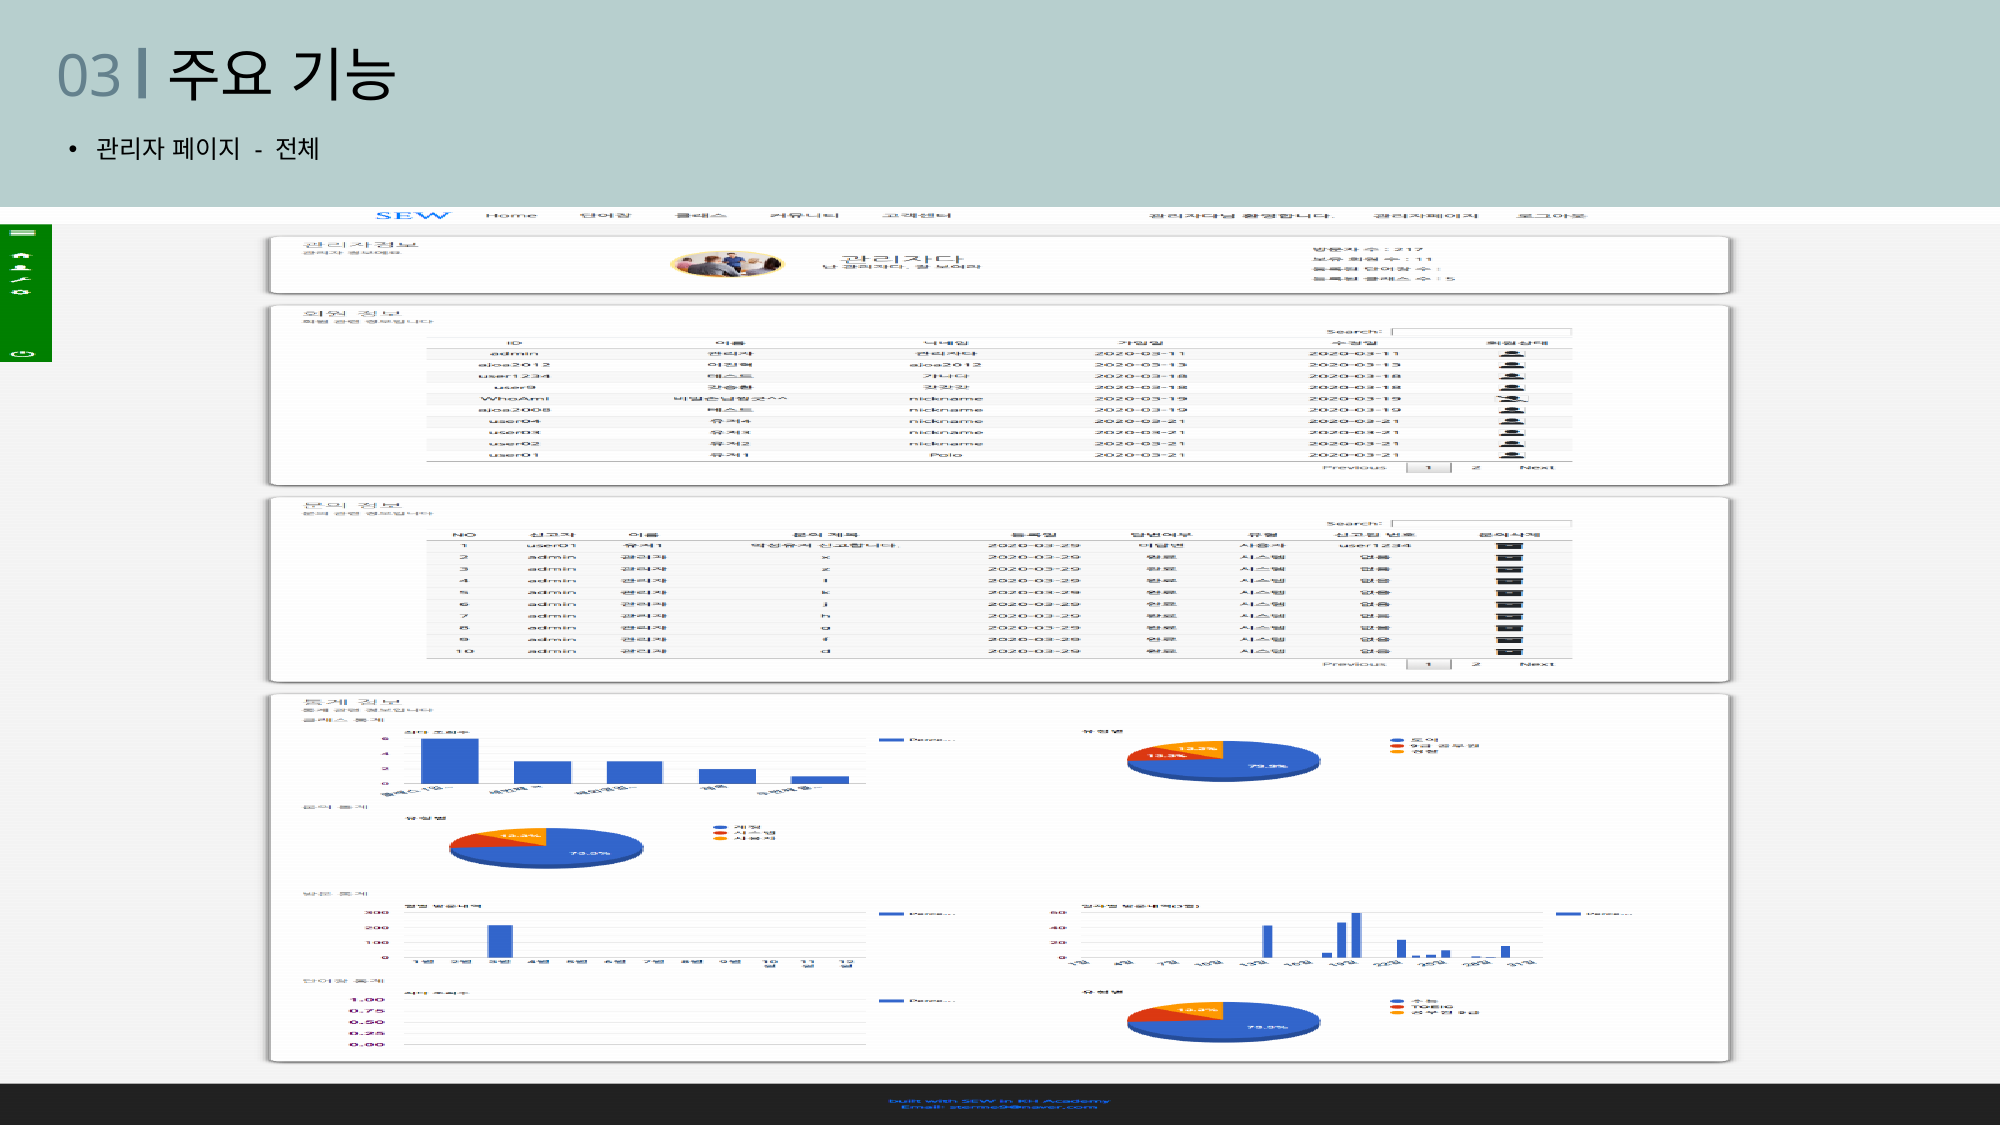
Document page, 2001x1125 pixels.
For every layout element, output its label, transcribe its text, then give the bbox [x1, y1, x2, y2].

text_box [0, 0, 2000, 207]
text_box 03 [41, 30, 152, 115]
text_box [137, 47, 147, 99]
picture [0, 207, 2000, 1125]
text_box 관리자 페이지 - 전체 [53, 126, 347, 171]
text_box 주요 기능 [152, 30, 595, 115]
